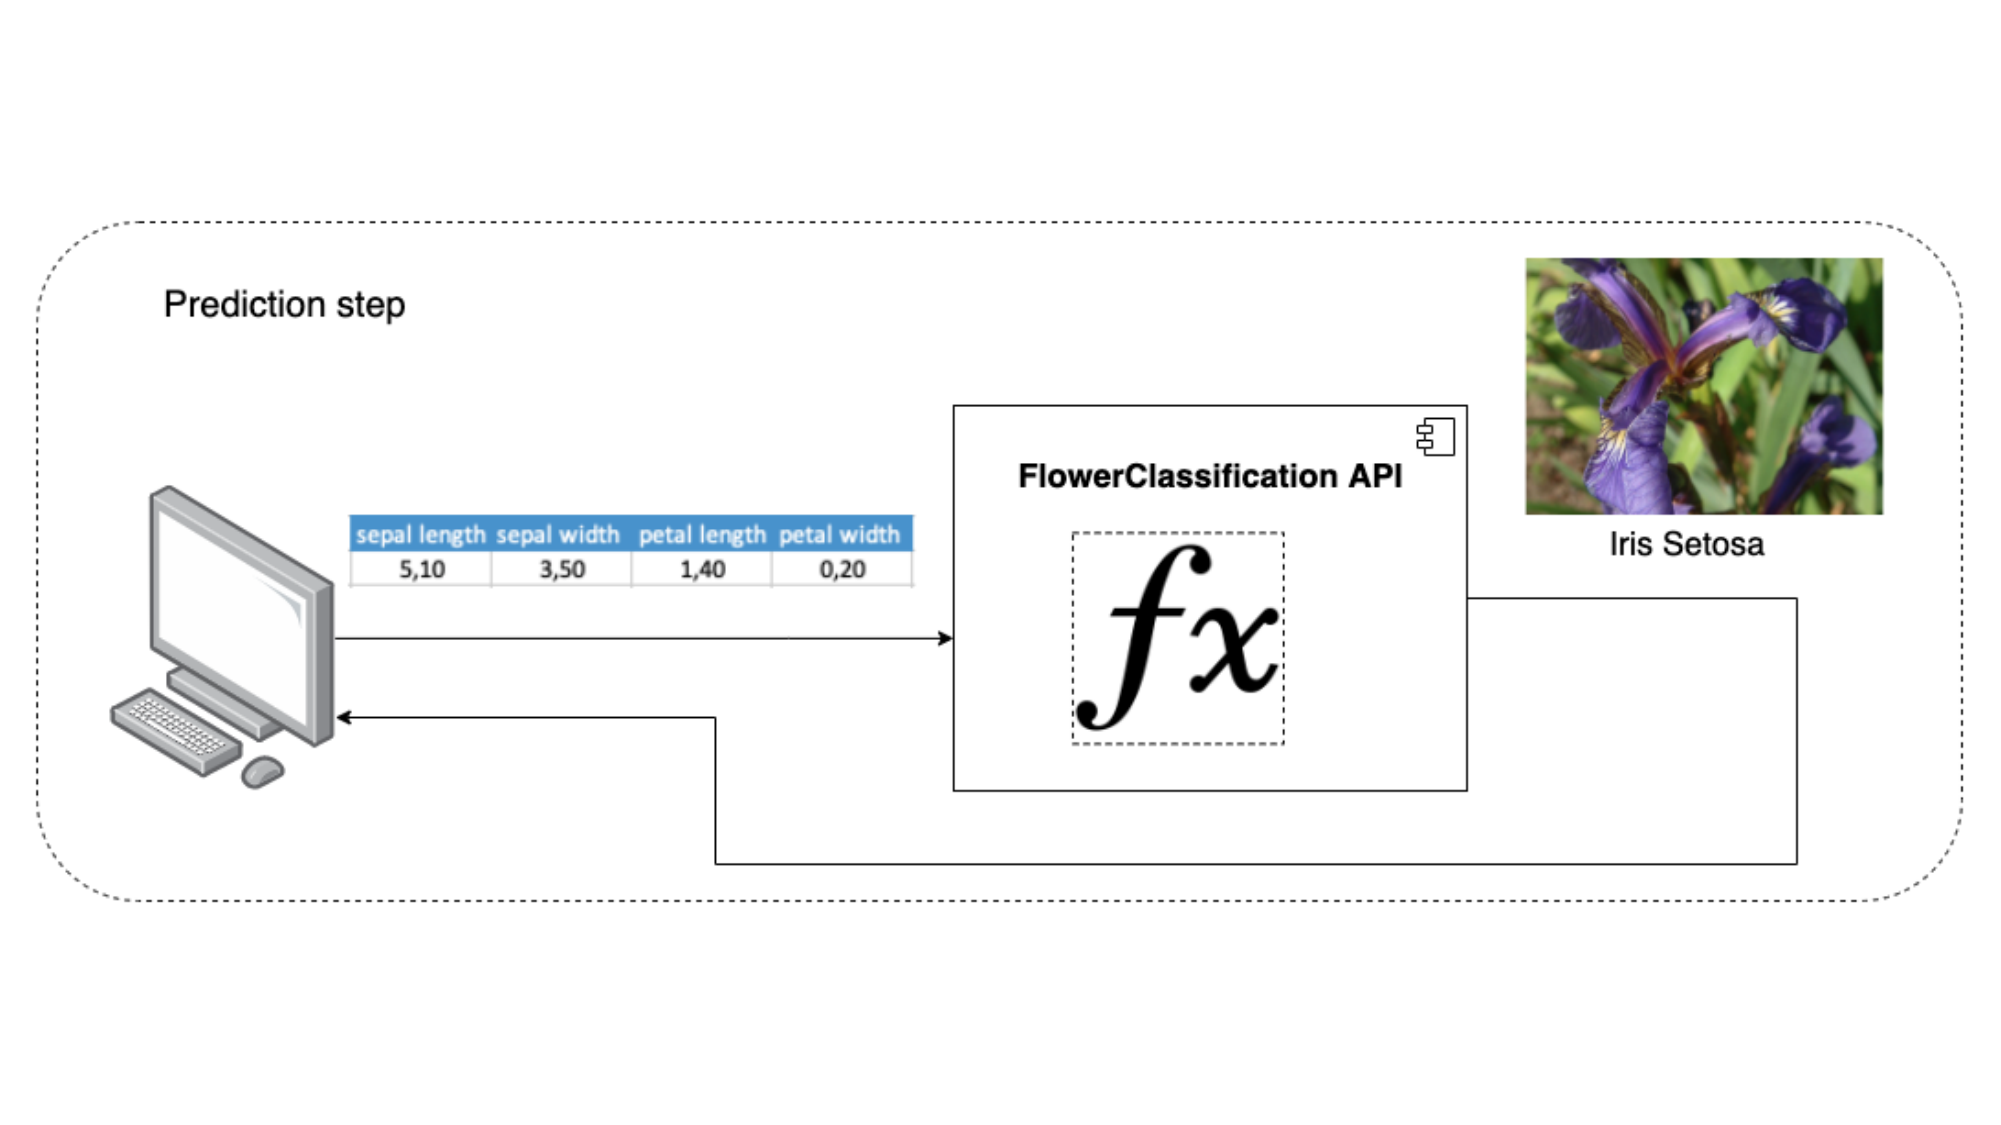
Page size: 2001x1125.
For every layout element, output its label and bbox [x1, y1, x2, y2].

picture [0, 185, 2000, 940]
